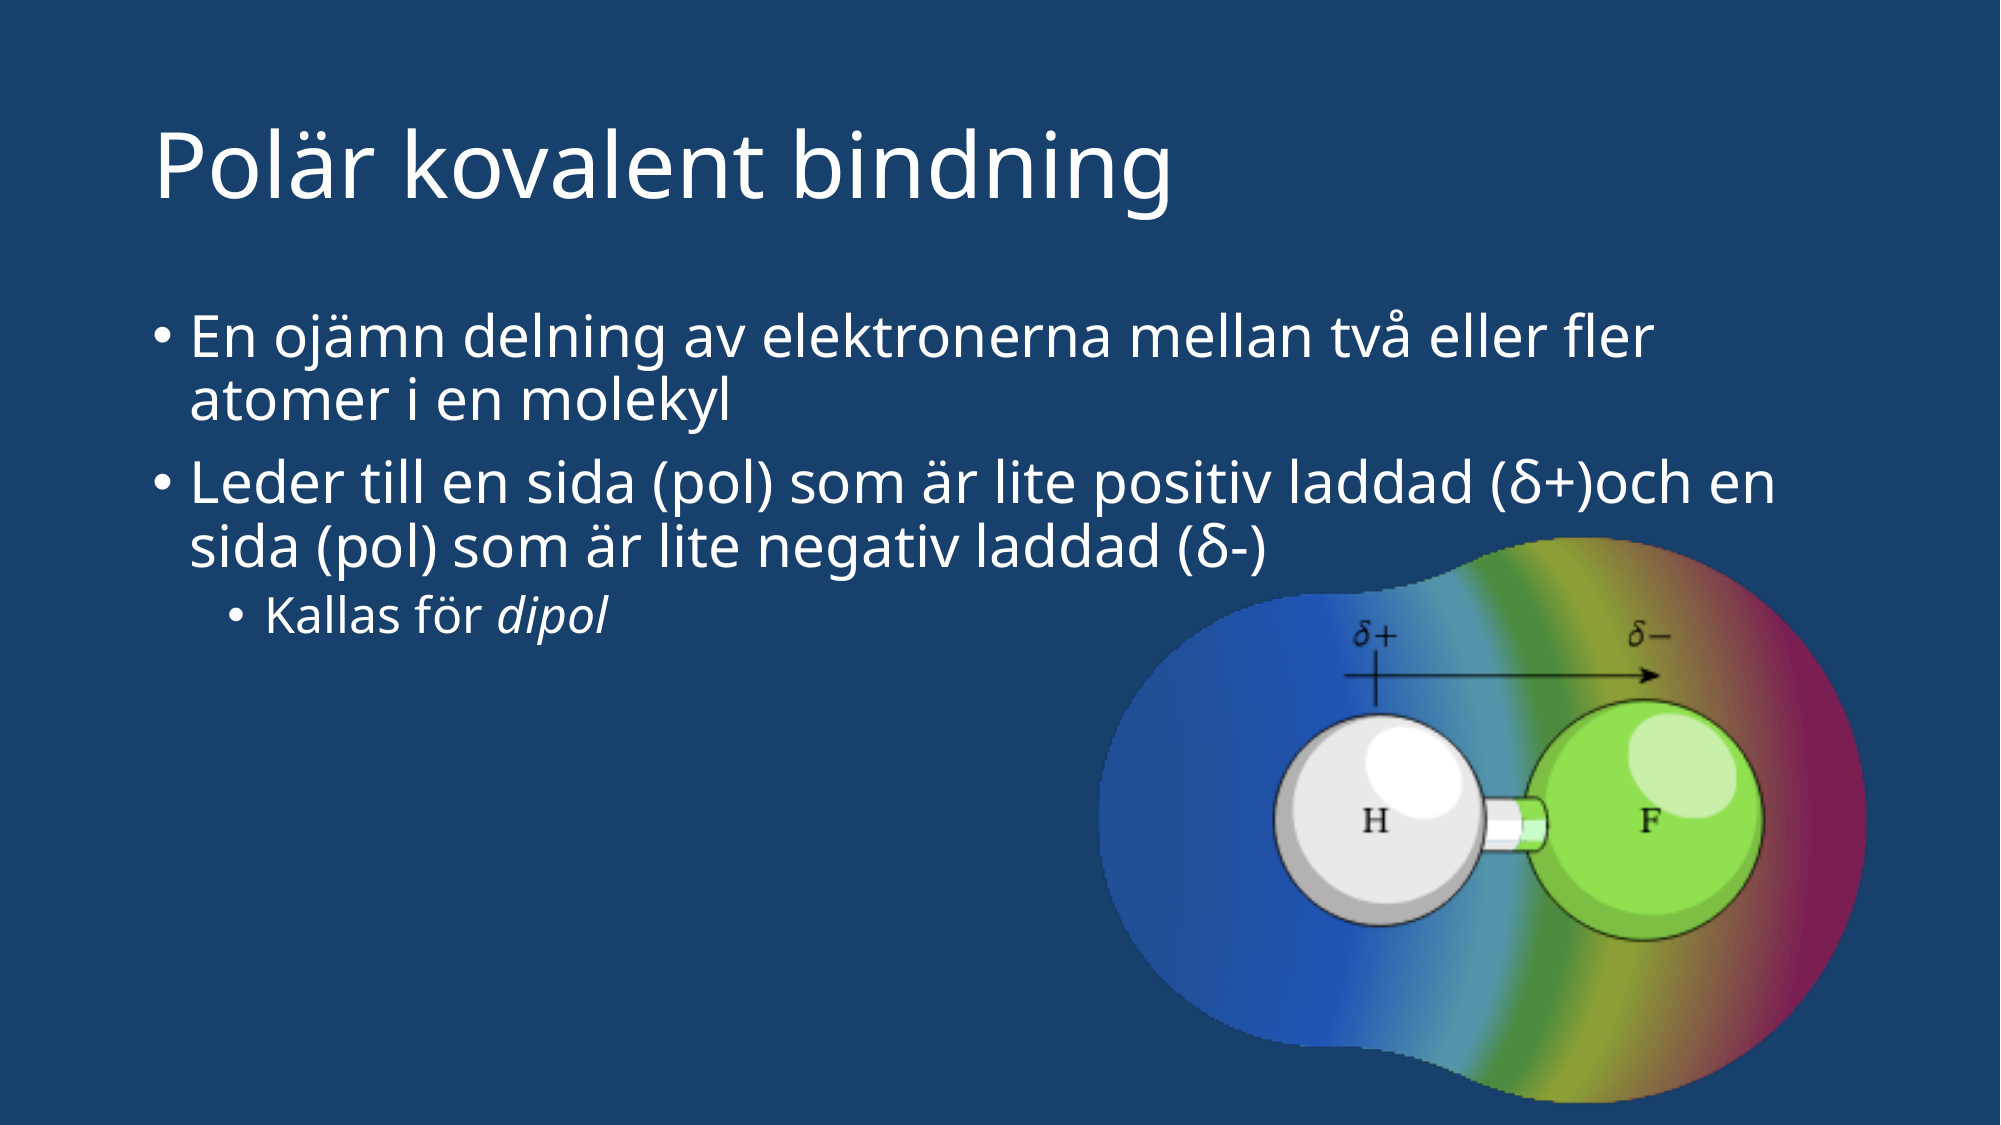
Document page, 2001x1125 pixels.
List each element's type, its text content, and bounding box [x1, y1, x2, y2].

title Polär kovalent bindning [137, 59, 1863, 278]
list En ojämn delning av elektronerna mellan två eller fler atomer i en molekyl Leder till en sida (pol) som är lite positiv laddad (δ+)och en sida (pol) som är lite negativ laddad (δ-) Kallas för dipol [137, 299, 1863, 1014]
picture [1034, 471, 1931, 1125]
